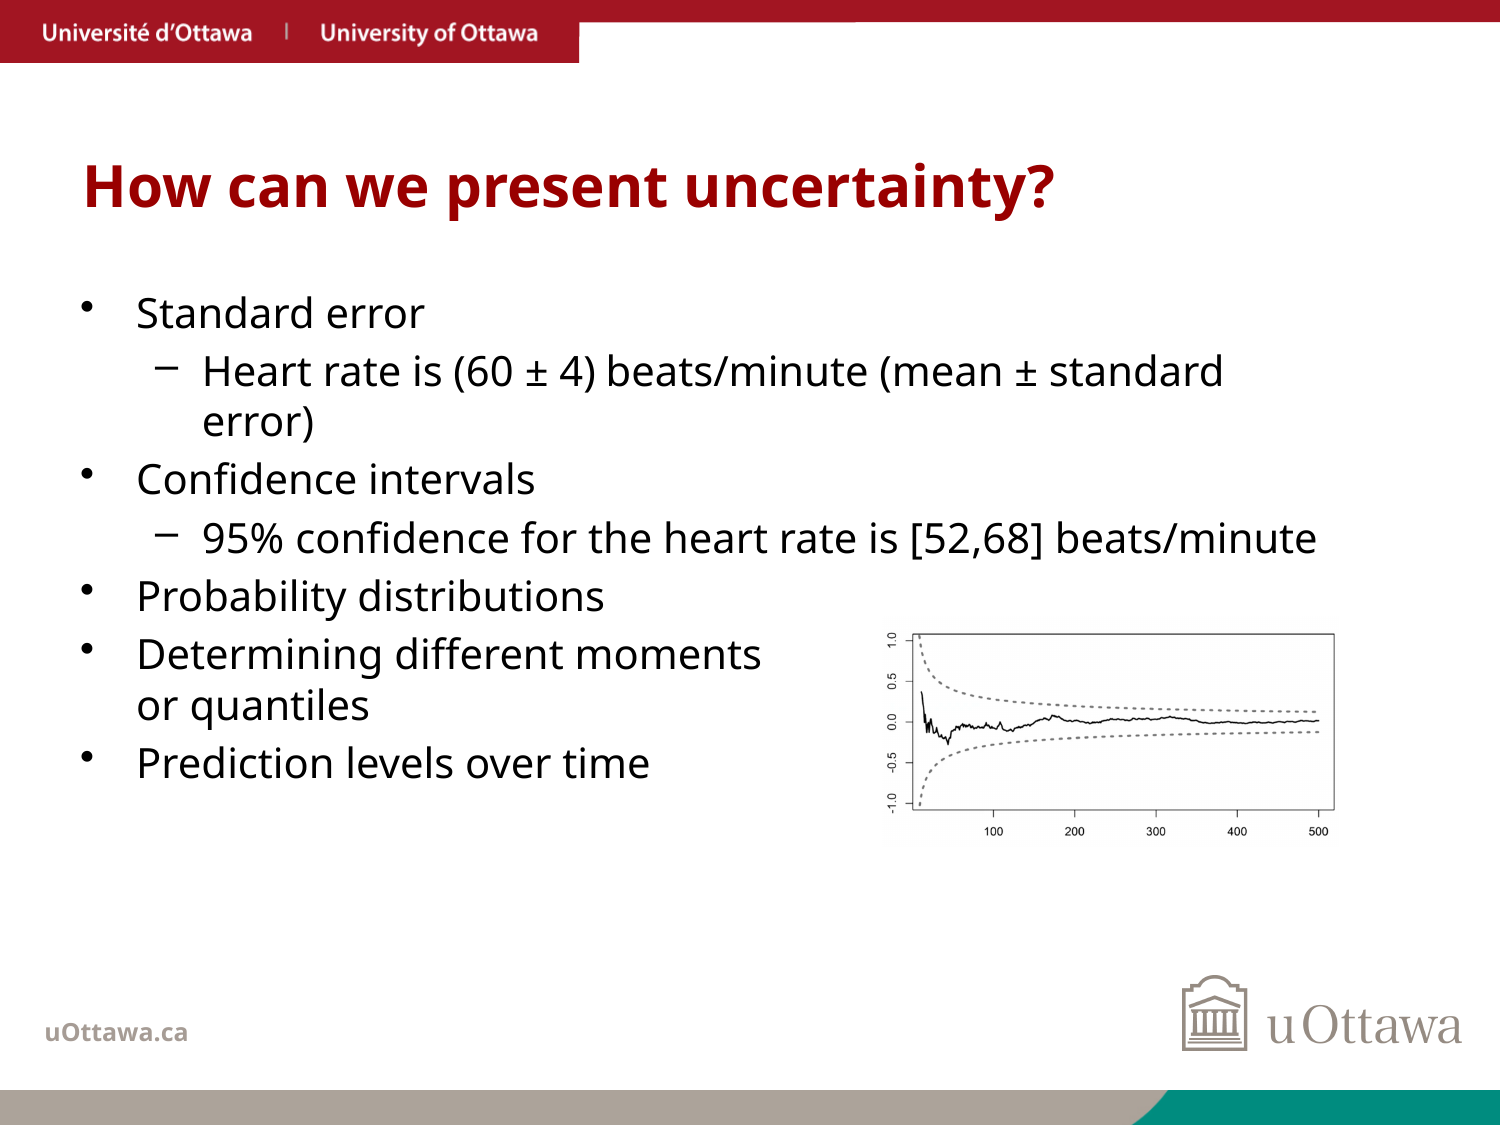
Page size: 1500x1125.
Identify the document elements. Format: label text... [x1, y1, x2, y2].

picture [0, 1090, 1500, 1125]
list Standard error Heart rate is (60 ± 4) beats/minute (mean ± standard error) Confidence intervals 95% confidence for the heart rate is [52,68] beats/minute Probability distributions Determining different moments or quantiles Prediction levels over time [64, 278, 1340, 895]
picture [1182, 975, 1462, 1051]
title How can we present uncertainty? [67, 113, 1344, 256]
picture [882, 616, 1339, 847]
picture [0, 0, 1500, 63]
